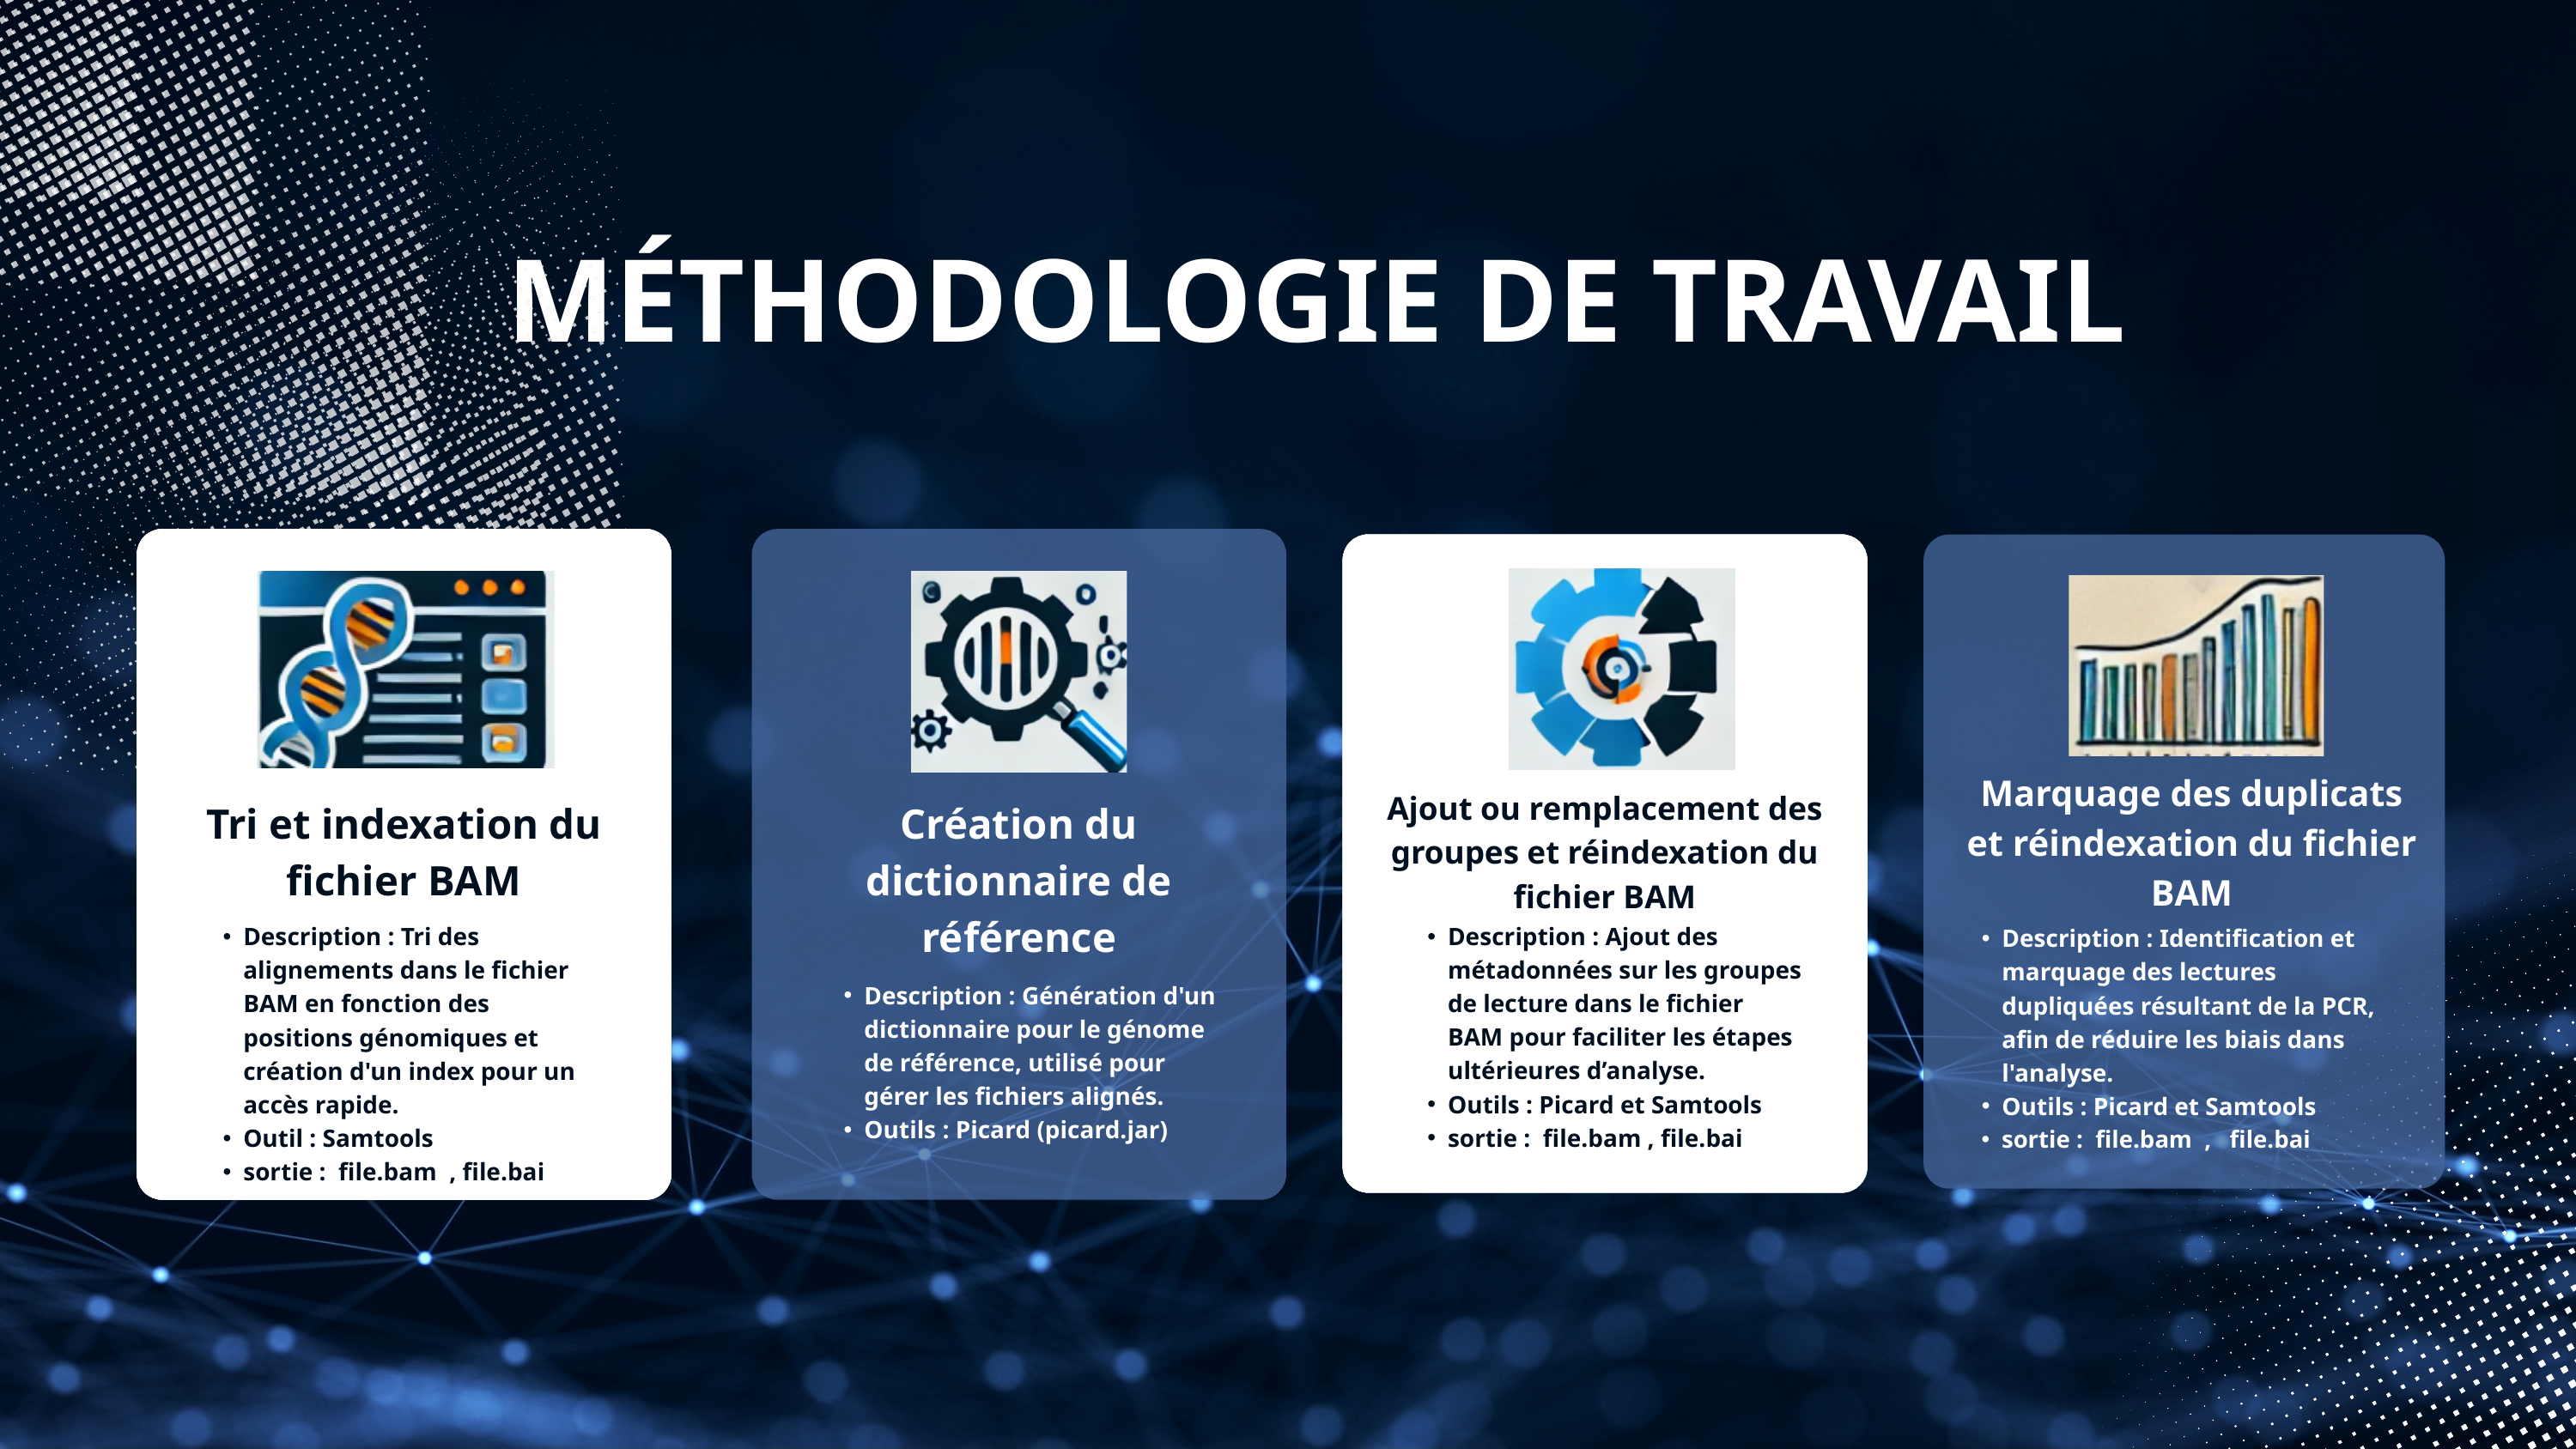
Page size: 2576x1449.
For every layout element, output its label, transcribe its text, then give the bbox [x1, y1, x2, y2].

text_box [1923, 534, 2445, 1189]
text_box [751, 528, 1287, 1200]
text_box [0, 0, 2576, 1449]
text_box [1342, 534, 1868, 1193]
text_box MÉTHODOLOGIE DE TRAVAIL [627, 204, 2214, 366]
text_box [136, 528, 671, 1200]
text_box [0, 0, 264, 291]
text_box [0, 0, 436, 506]
text_box [2055, 743, 2576, 1449]
text_box [0, 731, 131, 779]
text_box [0, 39, 627, 731]
